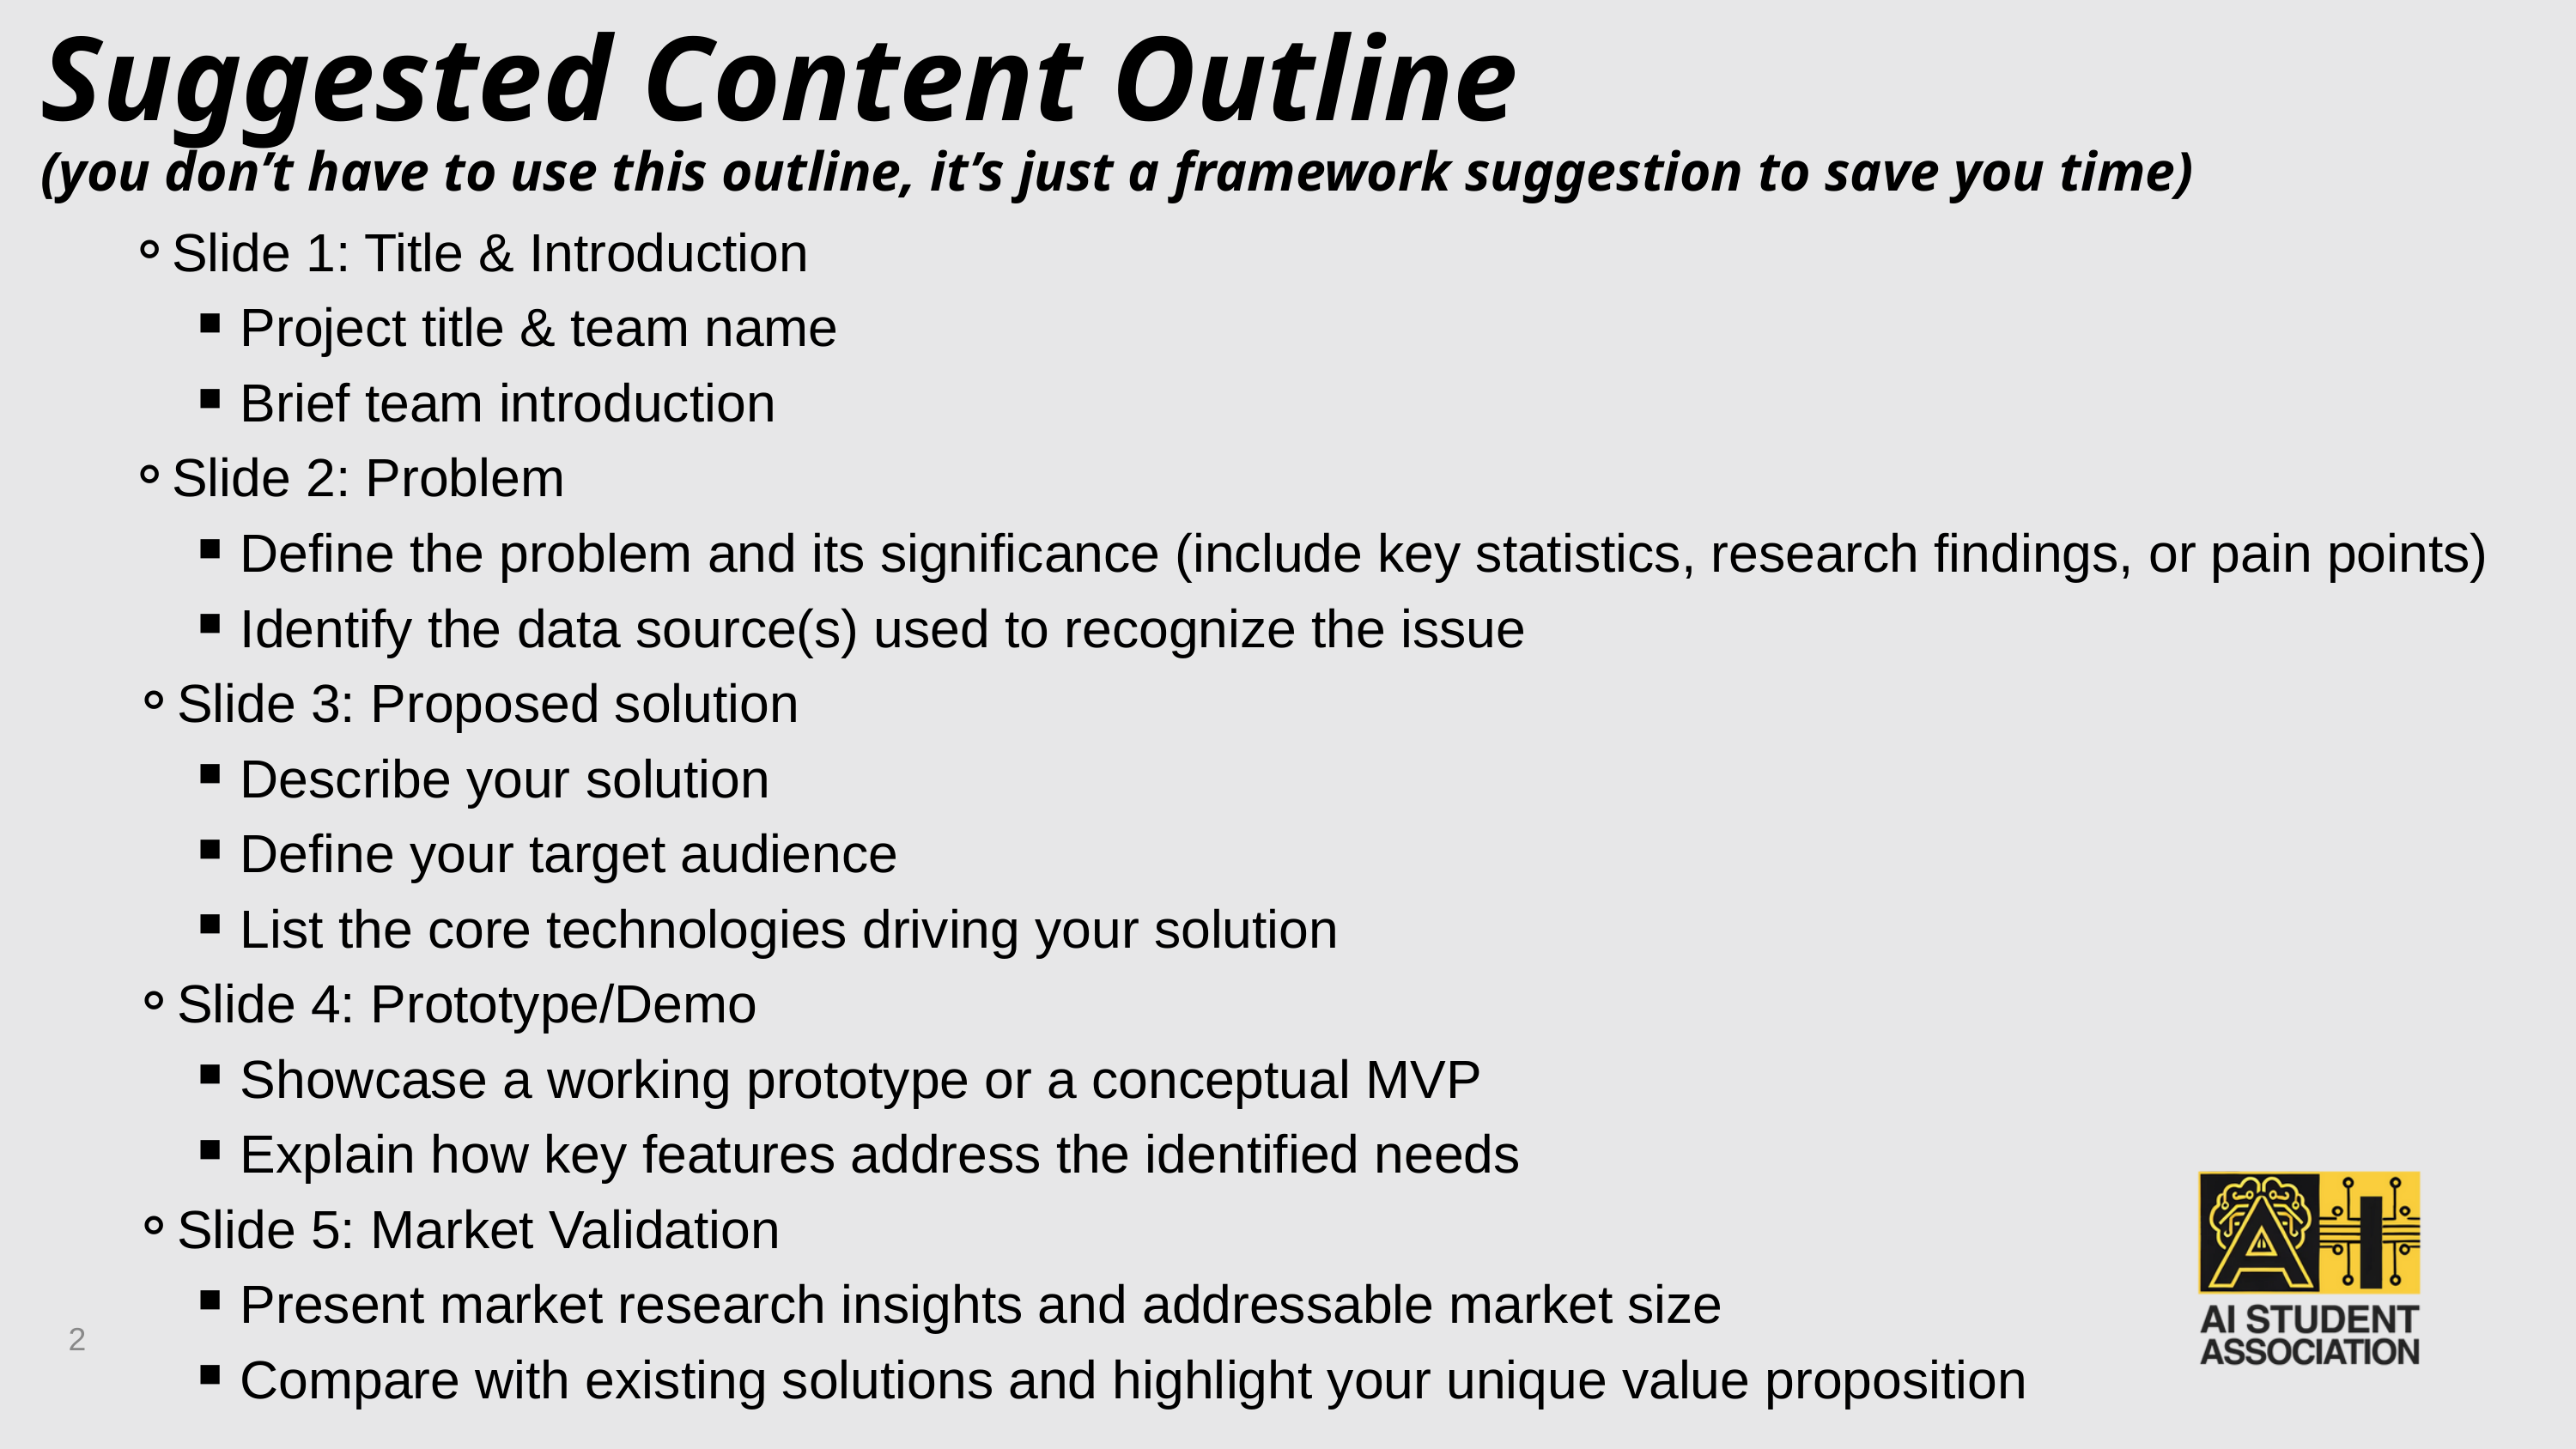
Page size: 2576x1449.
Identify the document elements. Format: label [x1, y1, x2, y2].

text_box [68, 1299, 172, 1381]
text_box [2183, 1155, 2436, 1381]
text_box [67, 220, 2509, 1449]
text_box [40, 5, 2509, 221]
